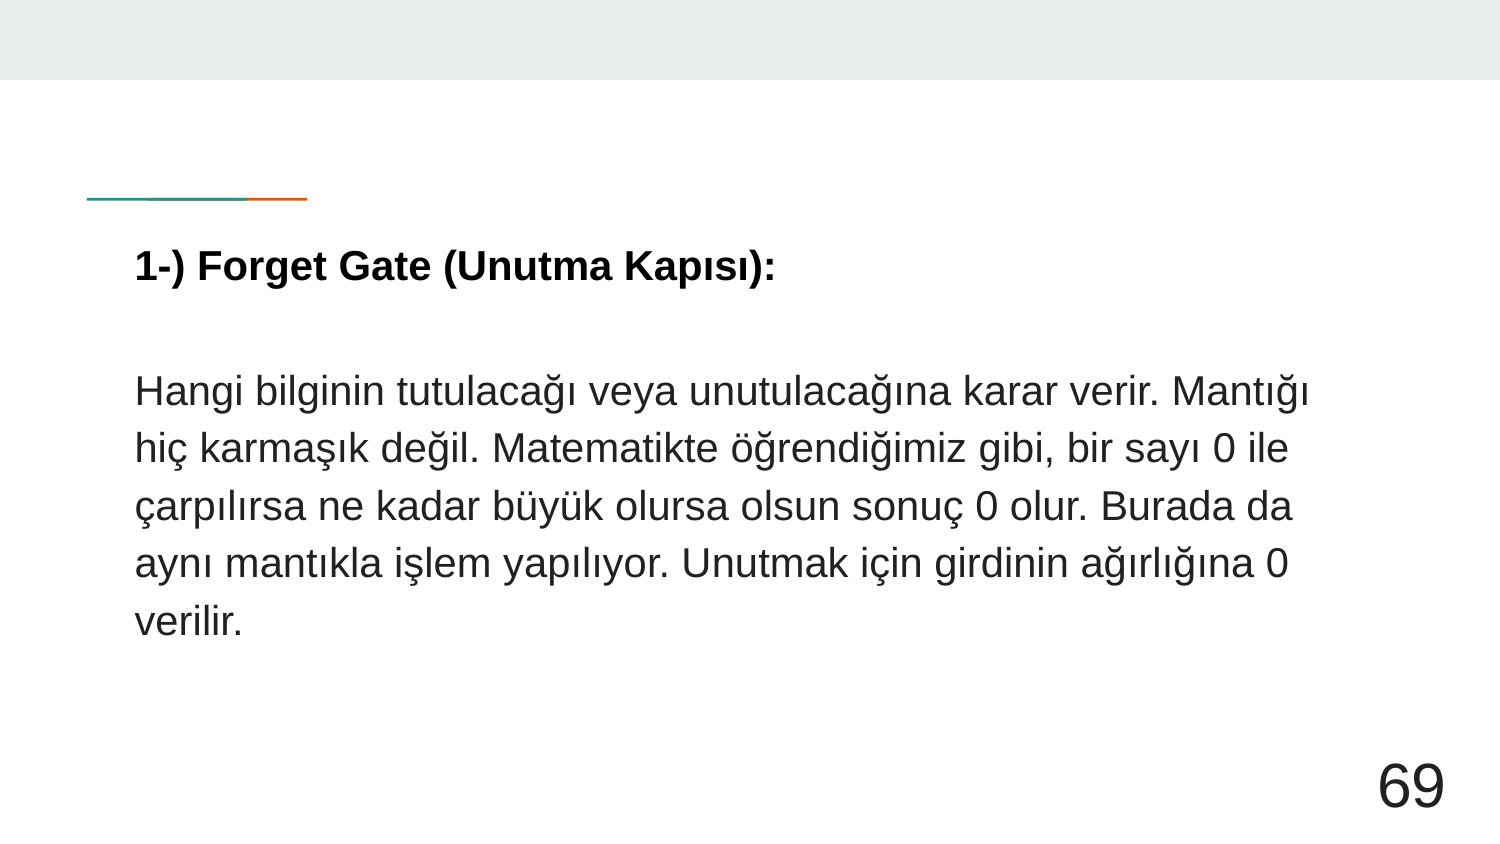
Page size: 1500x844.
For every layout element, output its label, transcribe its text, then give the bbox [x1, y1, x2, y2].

title 1-) Forget Gate (Unutma Kapısı): [119, 216, 1381, 305]
list Hangi bilginin tutulacağı veya unutulacağına karar verir. Mantığı hiç karmaşık değil. Matematikte öğrendiğimiz gibi, bir sayı 0 ile çarpılırsa ne kadar büyük olursa olsun sonuç 0 olur. Burada da aynı mantıkla işlem yapılıyor. Unutmak için girdinin ağırlığına 0 verilir. [119, 341, 1381, 712]
text_box 69 [1362, 729, 1490, 835]
